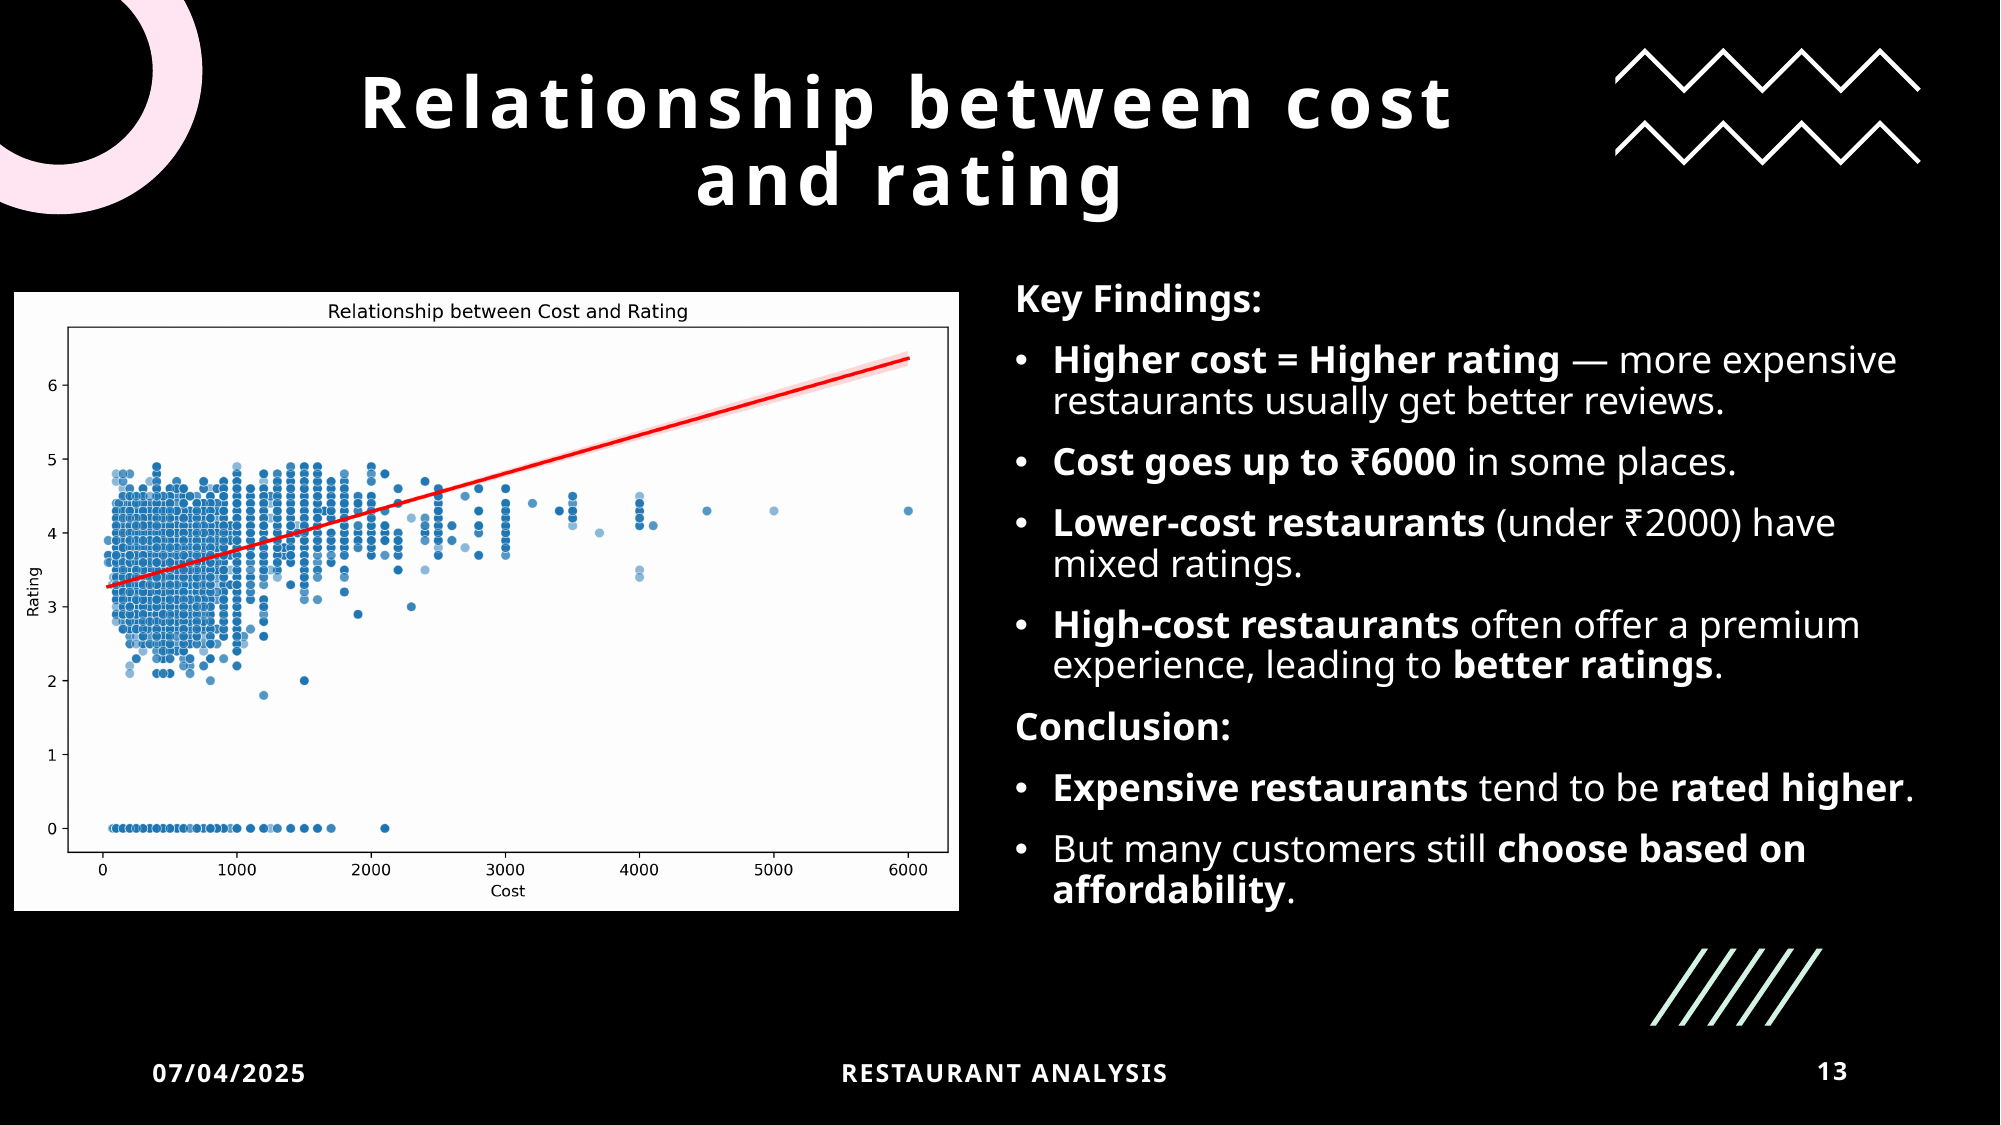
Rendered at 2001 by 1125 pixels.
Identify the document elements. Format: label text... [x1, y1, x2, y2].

footer Restaurant Analysis [662, 1042, 1338, 1103]
slide_number 13 [1412, 1042, 1863, 1103]
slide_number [137, 1042, 392, 1103]
list Key Findings: Higher cost = Higher rating — more expensive restaurants usually get better reviews. Cost goes up to ₹6000 in some places. Lower-cost restaurants (under ₹2000) have mixed ratings. High-cost restaurants often offer a premium experience, leading to better ratings. Conclusion: Expensive restaurants tend to be rated higher. But many customers still choose based on affordability. [999, 272, 1965, 955]
picture [14, 292, 959, 911]
title Relationship between cost and rating [277, 58, 1543, 231]
